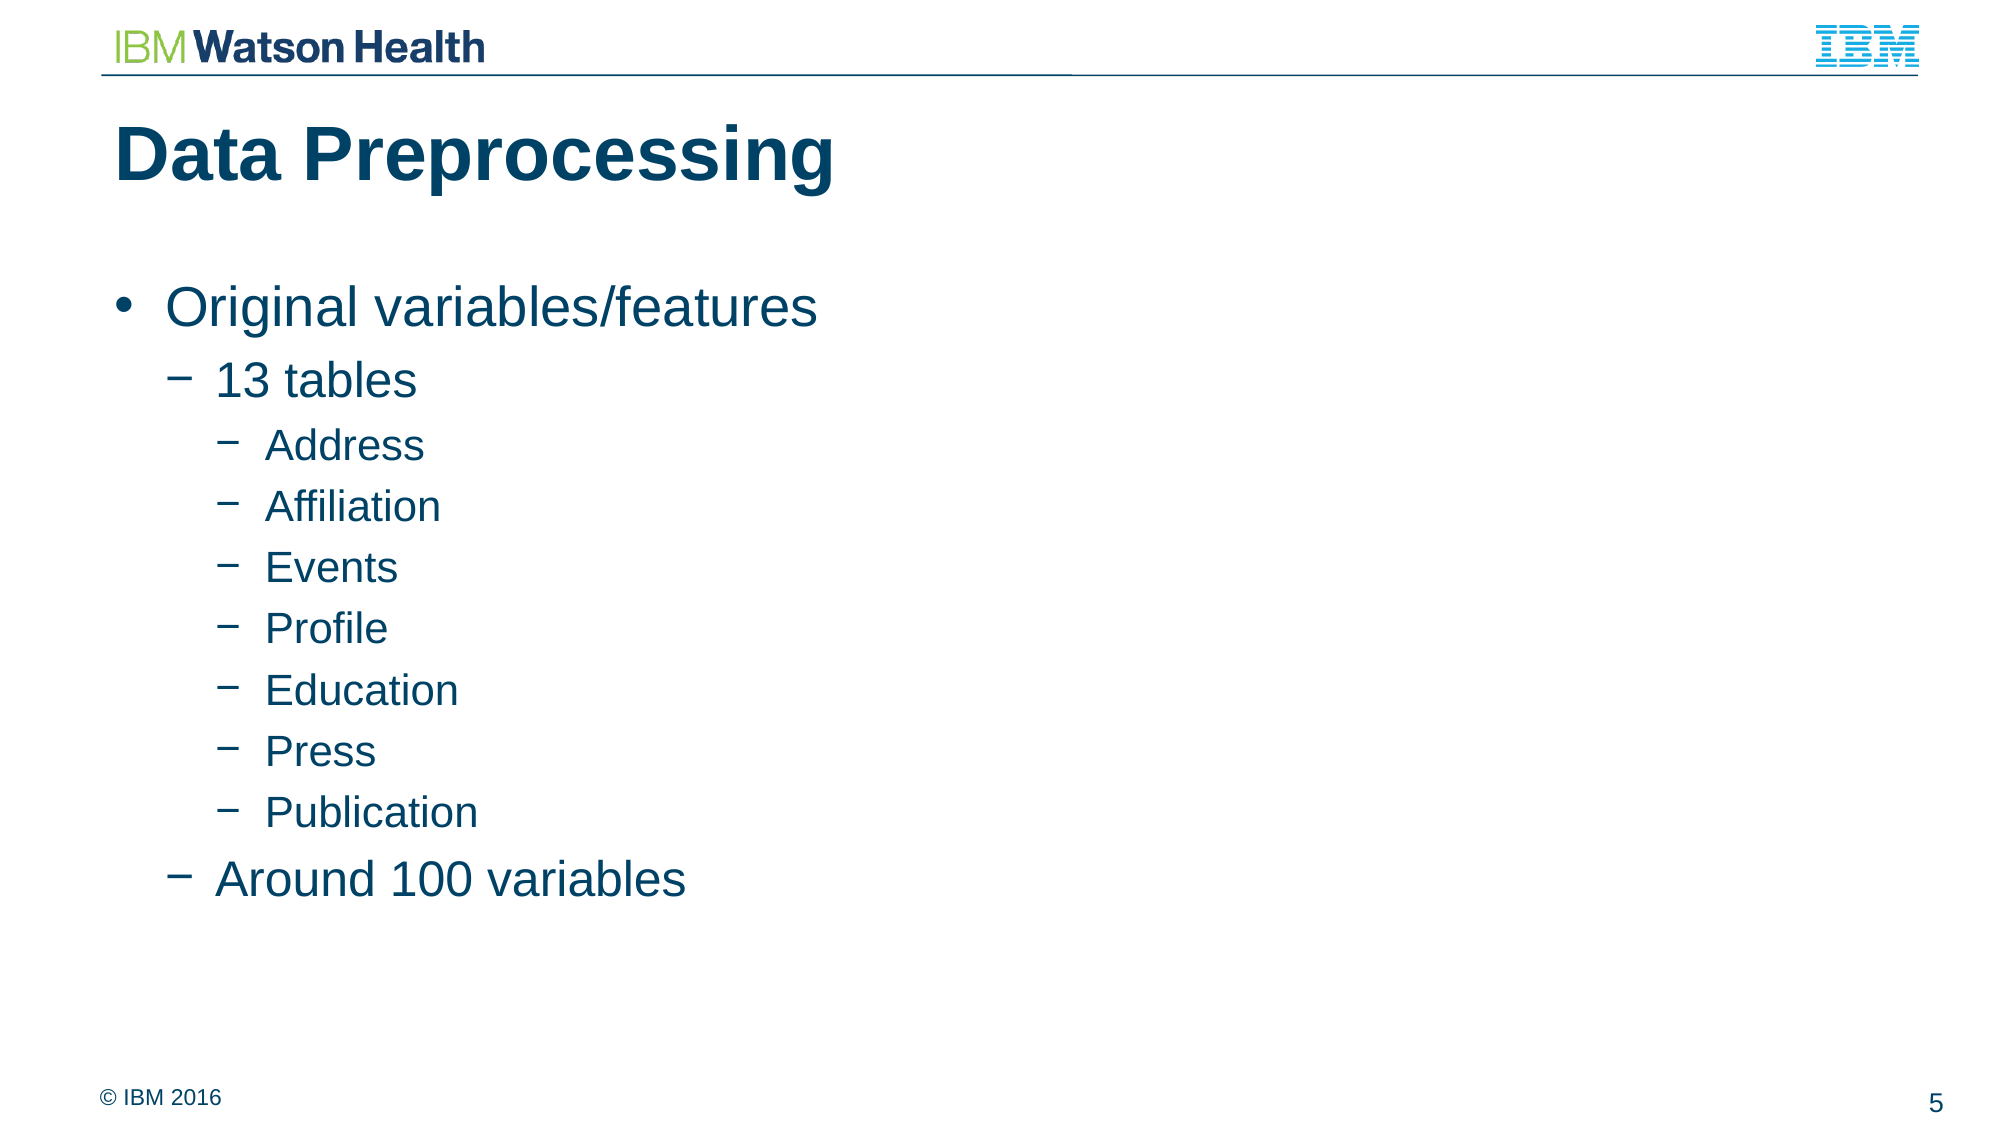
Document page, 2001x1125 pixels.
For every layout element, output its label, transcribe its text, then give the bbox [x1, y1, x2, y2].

list Original variables/features 13 tables Address Affiliation Events Profile Education Press Publication Around 100 variables [99, 262, 1900, 1013]
picture [116, 30, 484, 63]
picture [1816, 25, 1919, 67]
title Data Preprocessing [99, 96, 1900, 196]
